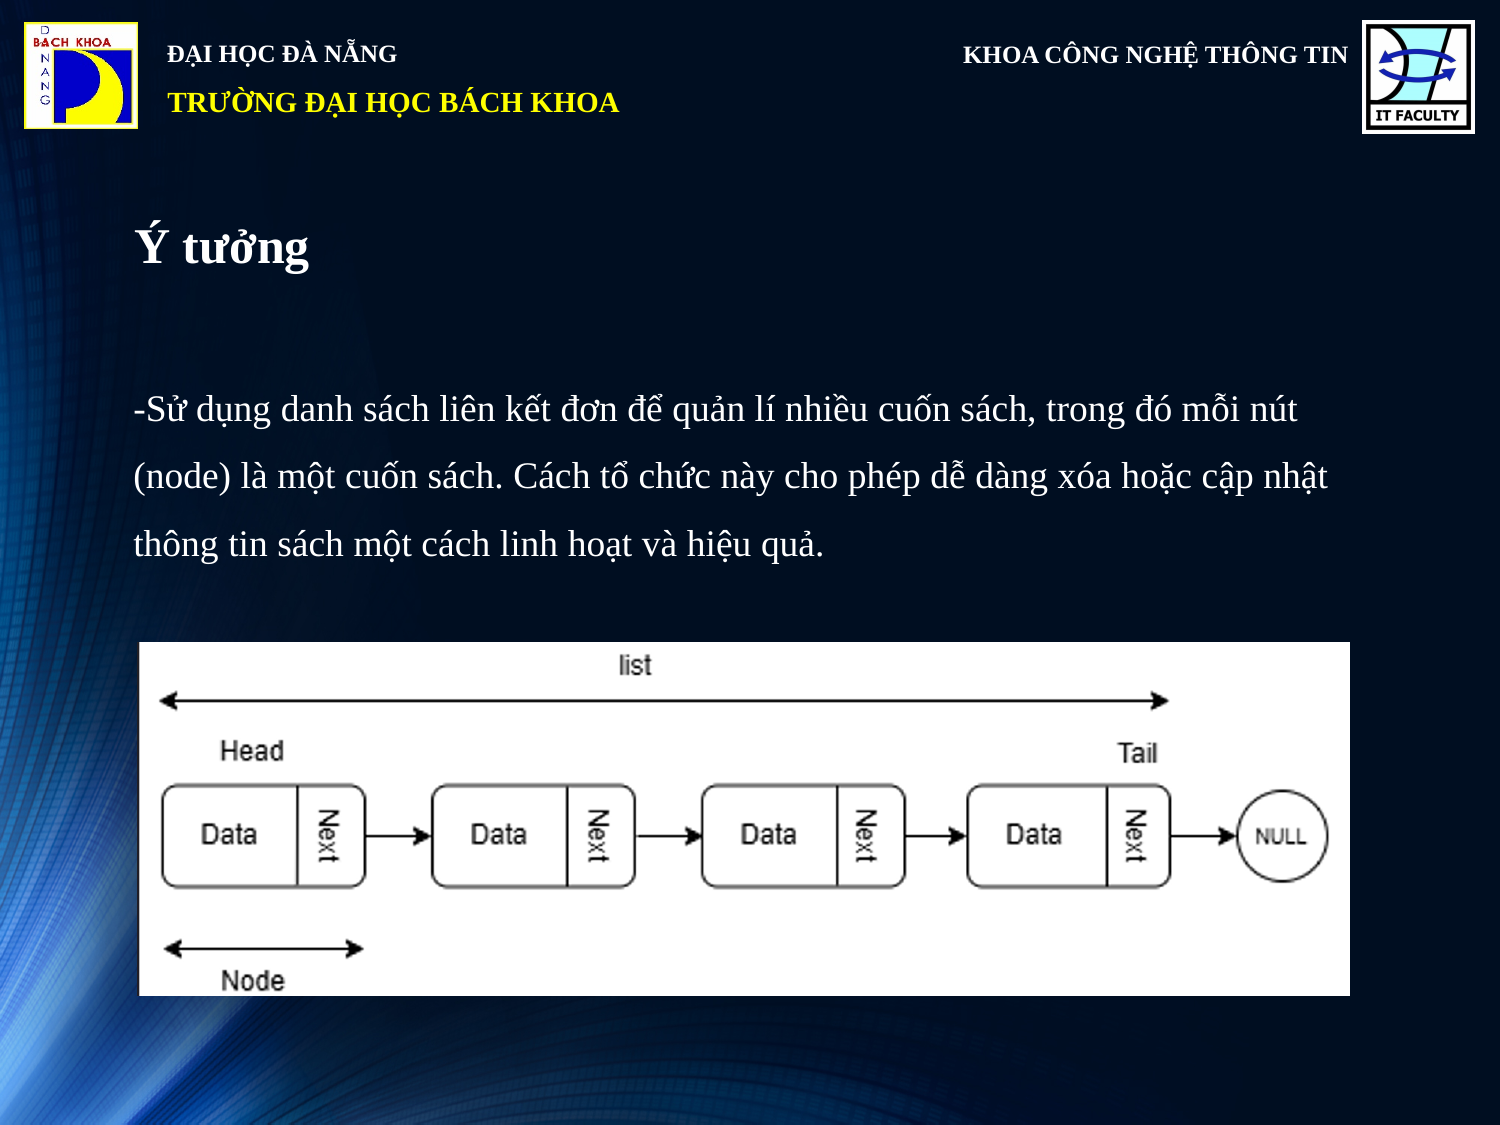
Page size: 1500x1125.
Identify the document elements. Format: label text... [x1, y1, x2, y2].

picture [0, 0, 1500, 1125]
text_box Ý tưởng [119, 206, 325, 281]
text_box -Sử dụng danh sách liên kết đơn để quản lí nhiều cuốn sách, trong đó mỗi nút (node) là một cuốn sách. Cách tổ chức này cho phép dễ dàng xóa hoặc cập nhật thông tin sách một cách linh hoạt và hiệu quả. [118, 353, 1394, 572]
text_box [24, 20, 1475, 134]
